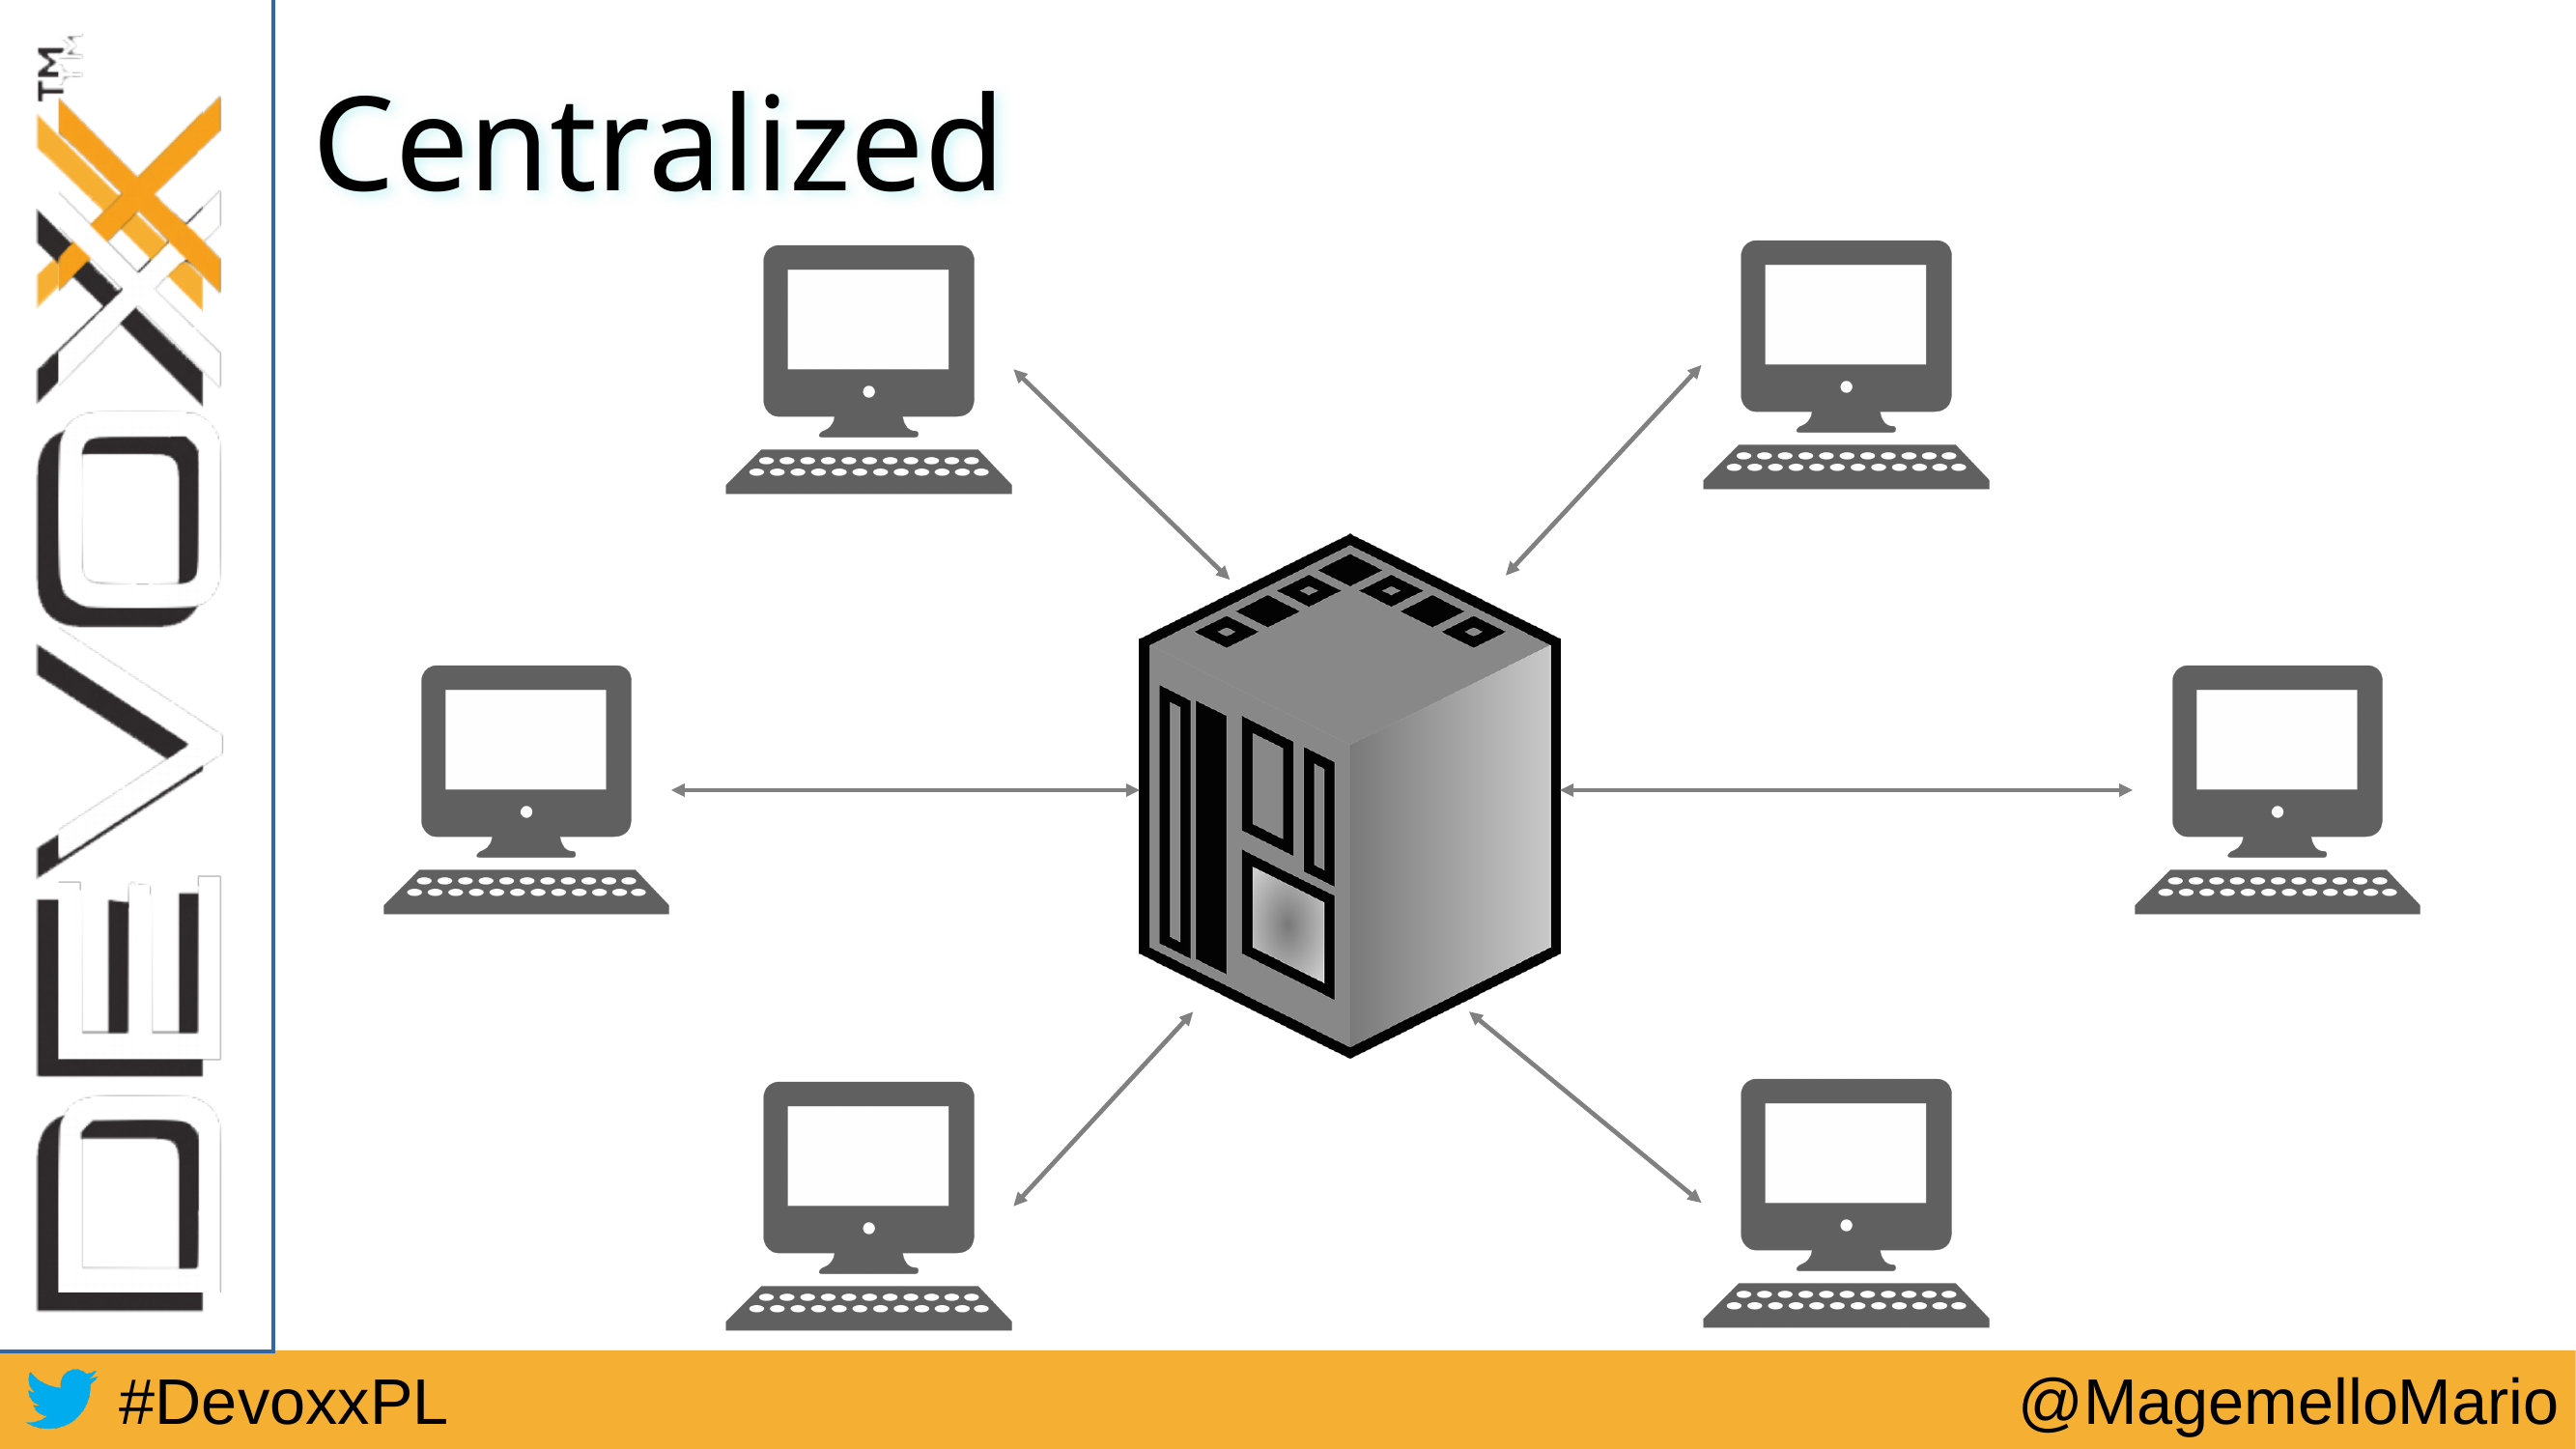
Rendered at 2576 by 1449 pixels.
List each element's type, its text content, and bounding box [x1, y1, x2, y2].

picture [0, 1353, 123, 1449]
picture [59, 34, 223, 1292]
picture [723, 1061, 1014, 1351]
title Centralized [311, 19, 2522, 259]
picture [1139, 532, 1561, 1059]
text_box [1505, 364, 1702, 576]
picture [1701, 1057, 1992, 1349]
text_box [1468, 1011, 1702, 1204]
picture [1701, 219, 1992, 511]
picture [723, 223, 1014, 515]
picture [2132, 644, 2423, 936]
picture [381, 644, 672, 936]
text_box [1013, 368, 1231, 581]
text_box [1013, 1011, 1194, 1207]
picture [0, 39, 220, 1350]
